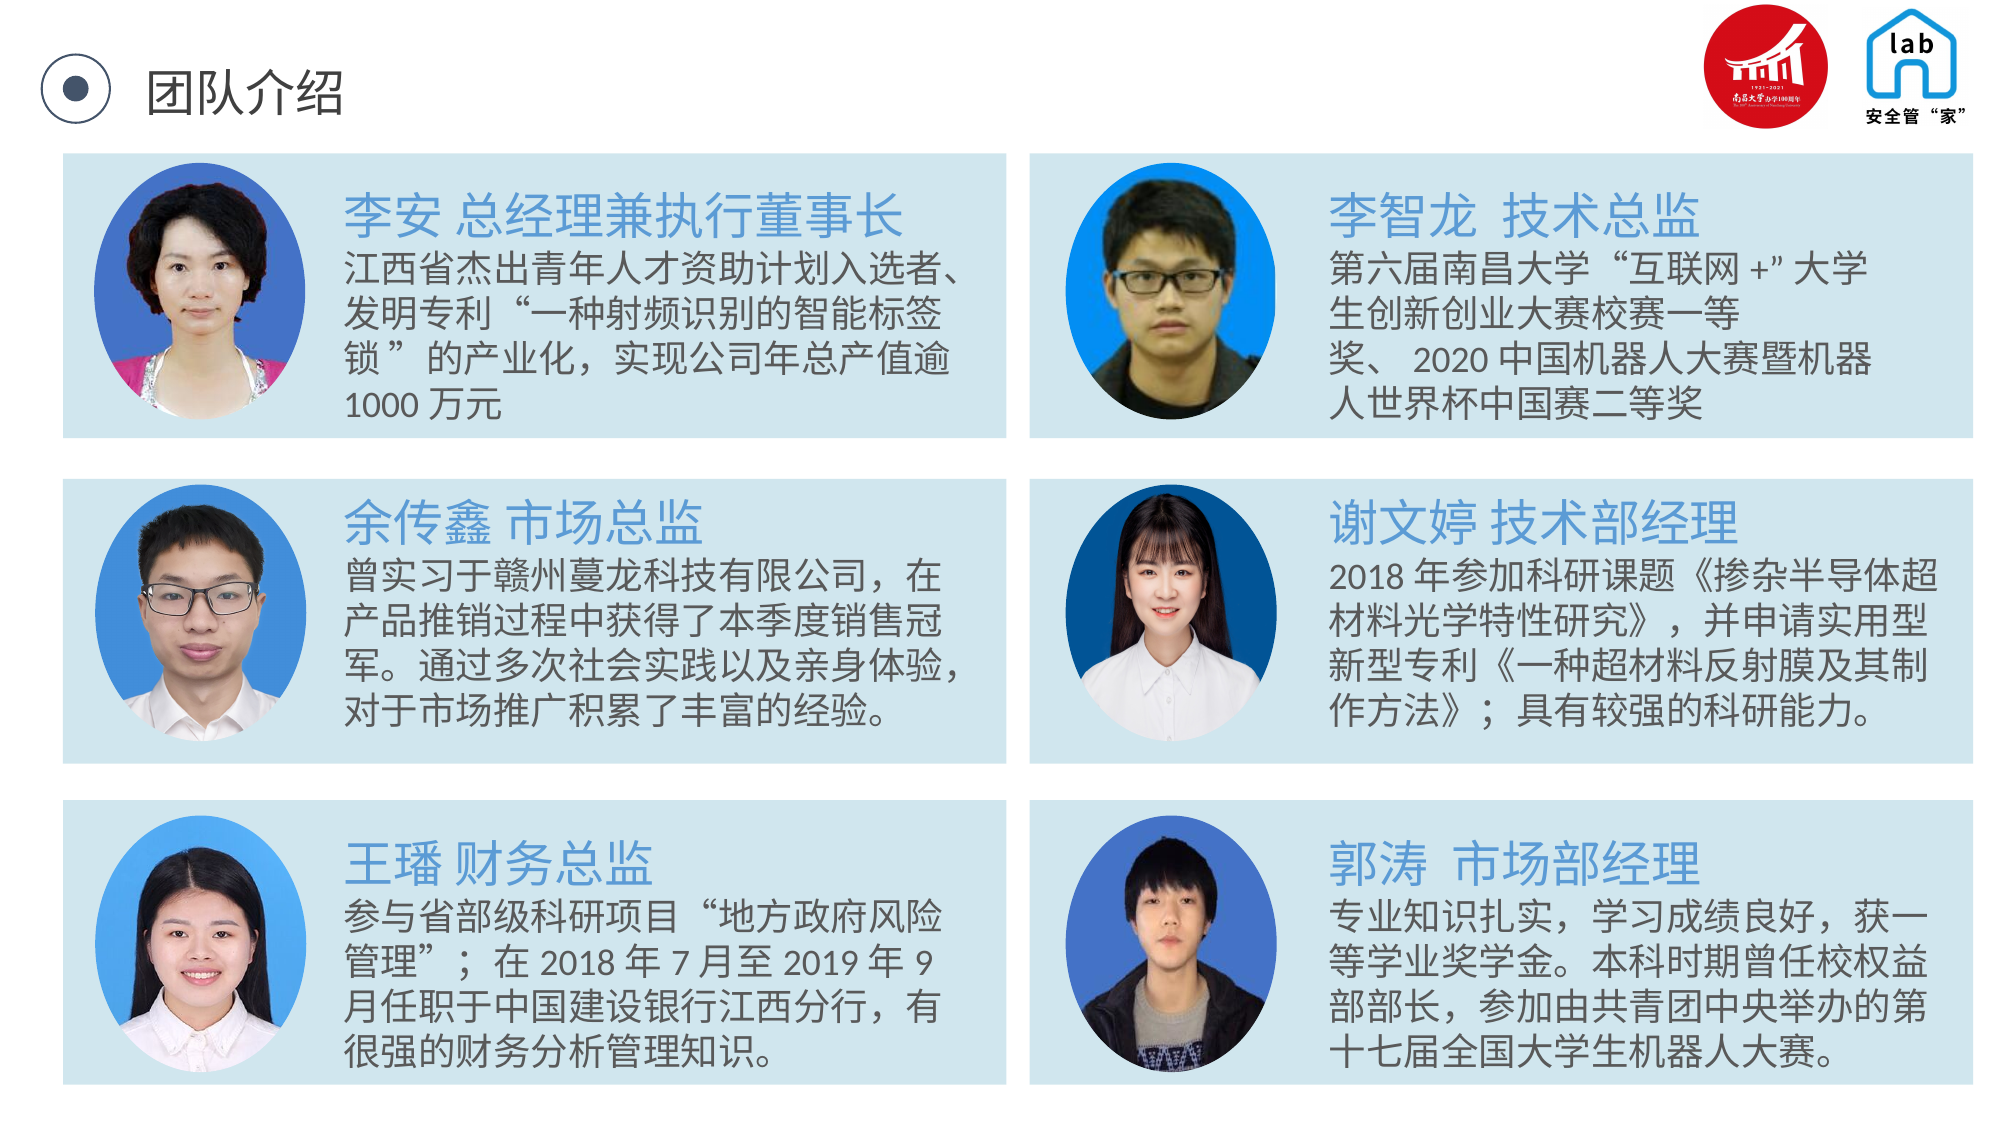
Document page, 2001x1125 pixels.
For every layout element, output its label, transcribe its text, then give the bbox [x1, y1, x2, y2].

text_box 王璠 财务总监 参与省部级科研项目“地方政府风险管理”；在2018年7月至2019年9月任职于中国建设银行江西分行，有很强的财务分析管理知识。 [328, 825, 988, 1081]
text_box 谢文婷 技术部经理 2018年参加科研课题《掺杂半导体超材料光学特性研究》，并申请实用型新型专利《一种超材料反射膜及其制作方法》；具有较强的科研能力。 [1313, 484, 1974, 740]
picture [1065, 162, 1277, 420]
text_box [1029, 153, 1974, 439]
picture [1703, 4, 1828, 129]
text_box 李安 总经理兼执行董事长 江西省杰出青年人才资助计划入选者、发明专利“一种射频识别的智能标签锁 ”的产业化，实现公司年总产值逾1000万元 [328, 177, 970, 432]
picture [95, 815, 307, 1073]
text_box [40, 53, 111, 124]
text_box 团队介绍 [131, 54, 361, 130]
text_box 李智龙 技术总监 第六届南昌大学“互联网+”大学生创新创业大赛校赛一等奖、2020中国机器人大赛暨机器人世界杯中国赛二等奖 [1313, 177, 1905, 432]
text_box [63, 800, 1007, 1085]
text_box [61, 74, 90, 103]
picture [1065, 815, 1277, 1073]
picture [1065, 484, 1277, 742]
picture [1862, 7, 1969, 126]
text_box [62, 478, 1007, 764]
text_box [1029, 800, 1974, 1085]
picture [95, 484, 307, 742]
text_box 余传鑫 市场总监 曾实习于赣州蔓龙科技有限公司，在产品推销过程中获得了本季度销售冠军。通过多次社会实践以及亲身体验，对于市场推广积累了丰富的经验。 [328, 484, 988, 785]
picture [94, 162, 306, 420]
text_box [1029, 478, 1974, 764]
text_box 郭涛 市场部经理 专业知识扎实，学习成绩良好，获一等学业奖学金。本科时期曾任校权益部部长，参加由共青团中央举办的第十七届全国大学生机器人大赛。 [1313, 825, 1974, 1081]
text_box [63, 153, 1007, 439]
